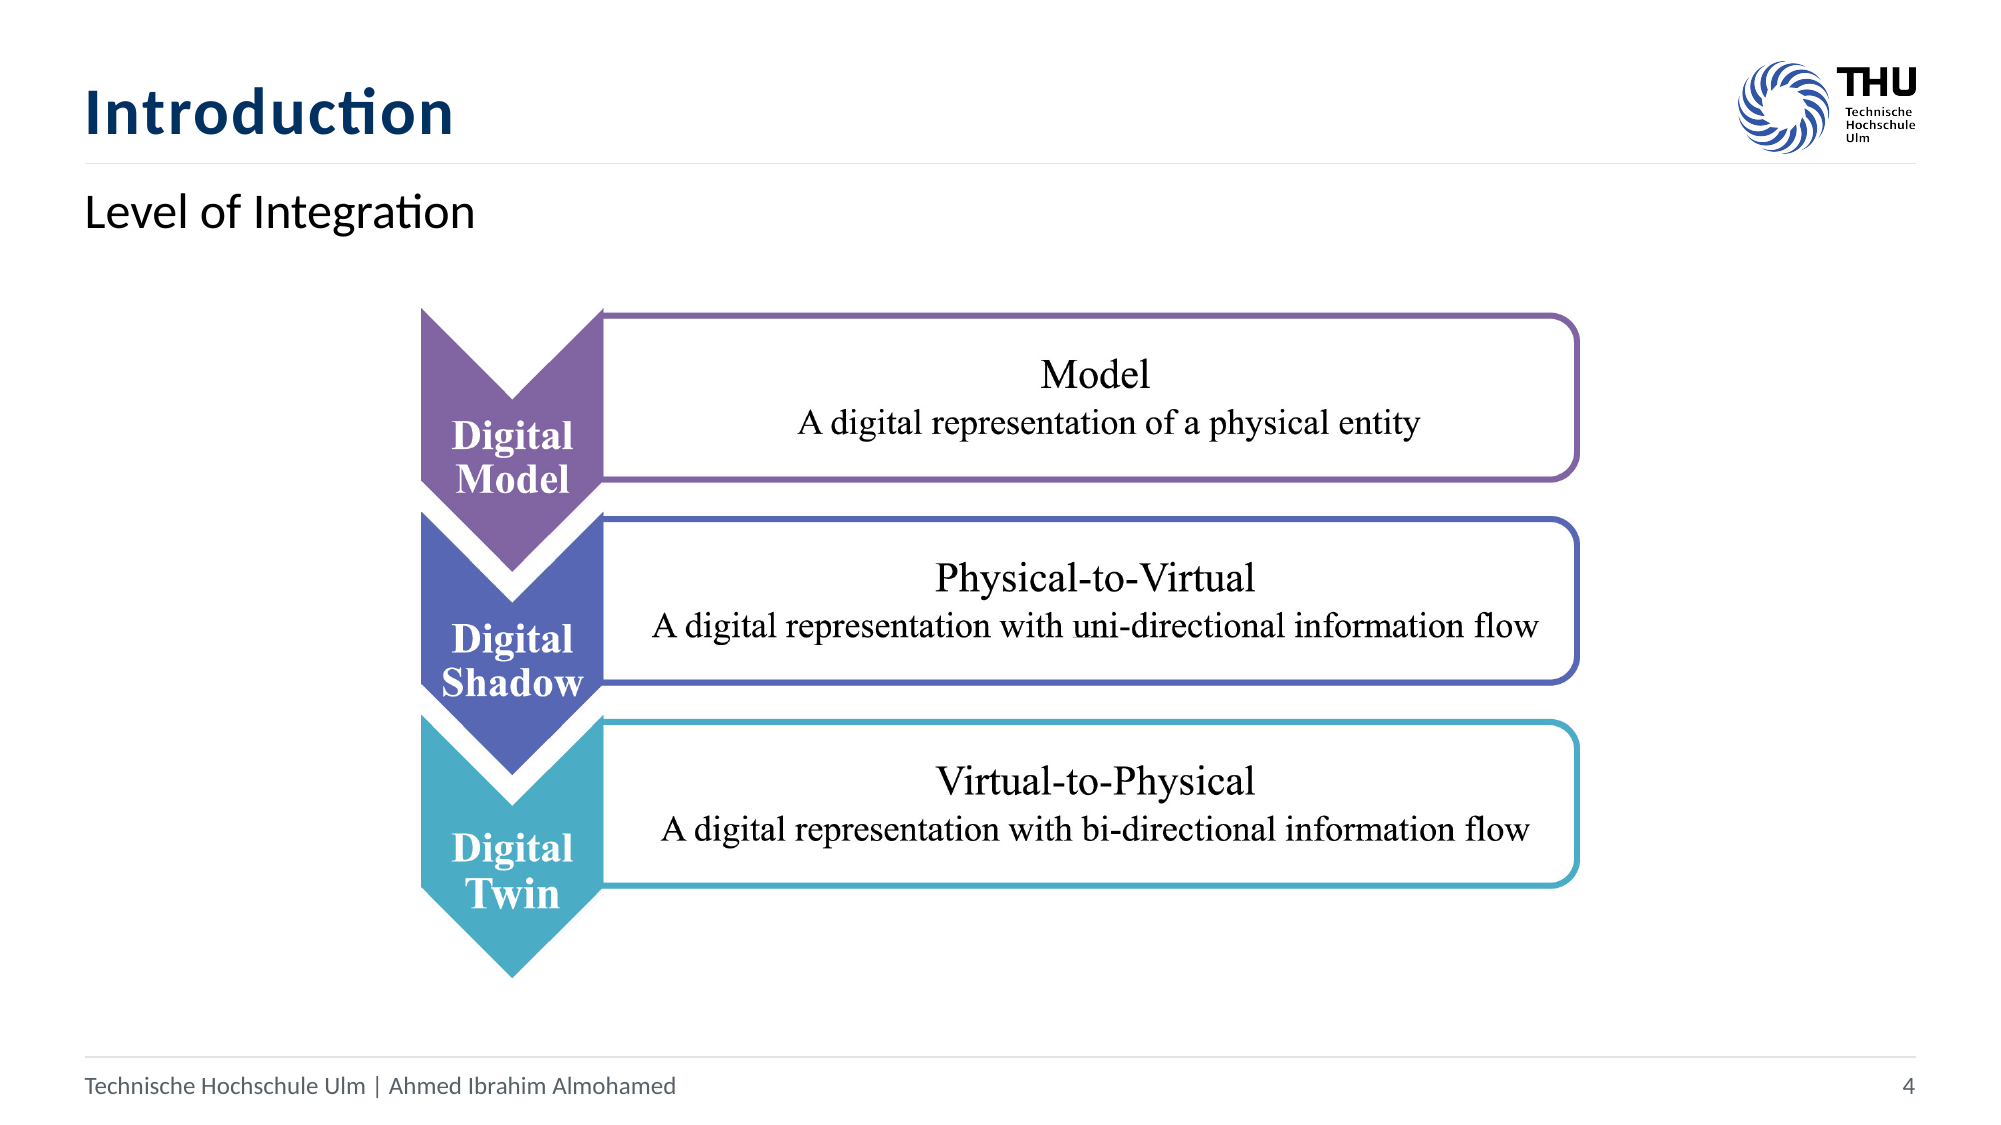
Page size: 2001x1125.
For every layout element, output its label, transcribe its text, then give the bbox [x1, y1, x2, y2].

list Level of Integration [84, 164, 1916, 260]
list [421, 308, 1580, 978]
title Introduction [84, 72, 1747, 154]
footer Technische Hochschule Ulm | Ahmed Ibrahim Almohamed [84, 1071, 1666, 1098]
picture [1738, 61, 1916, 154]
